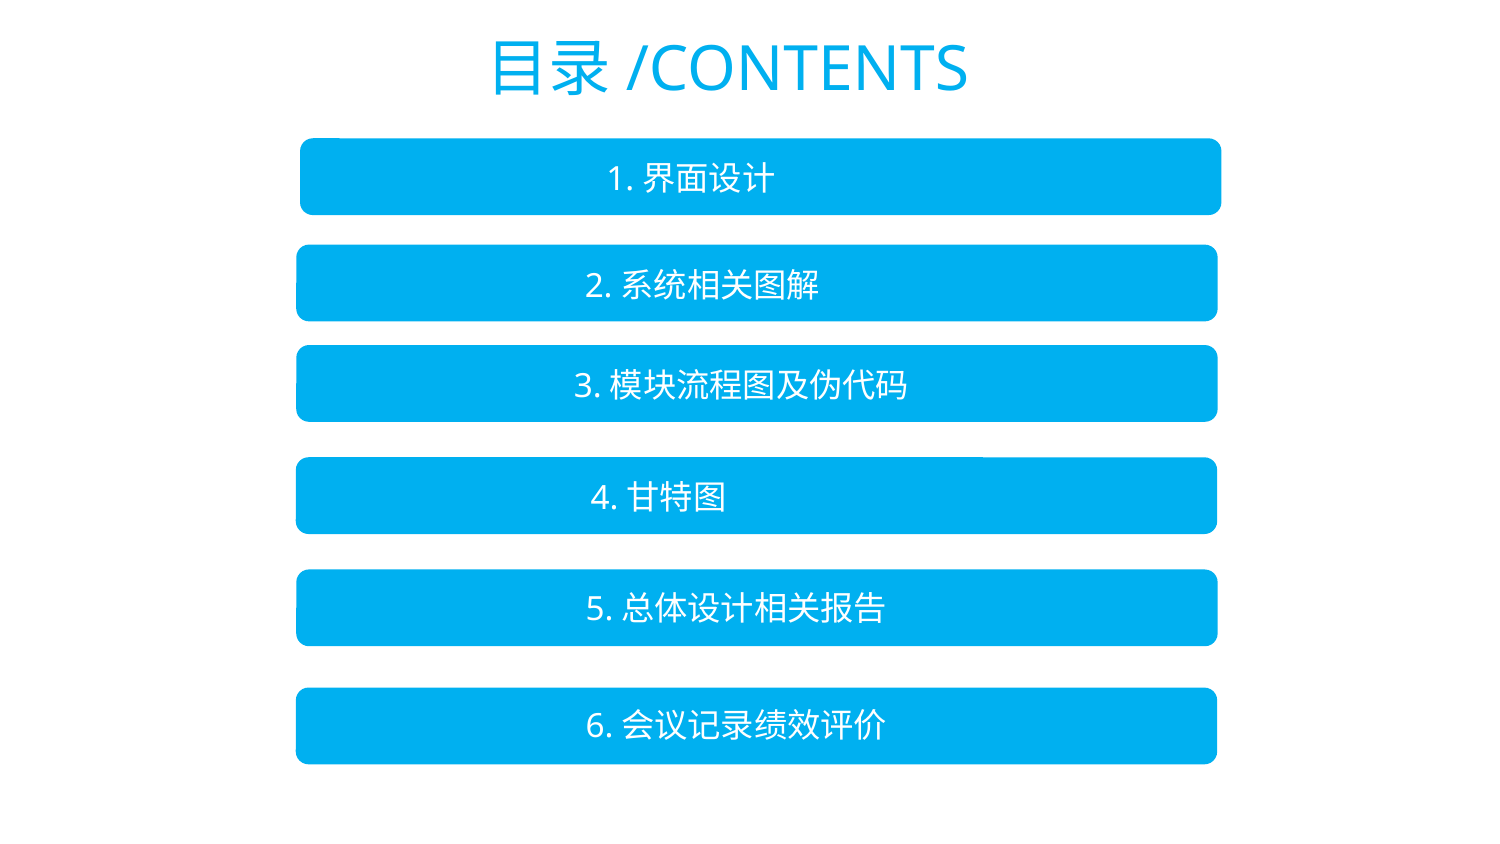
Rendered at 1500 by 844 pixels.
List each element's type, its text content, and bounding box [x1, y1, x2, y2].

text_box [297, 136, 1224, 218]
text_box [295, 687, 1218, 765]
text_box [296, 244, 1218, 322]
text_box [296, 344, 1218, 423]
text_box 目录/CONTENTS [471, 20, 985, 110]
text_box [295, 456, 1218, 535]
text_box 1.界面设计 [591, 150, 791, 205]
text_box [296, 569, 1218, 647]
